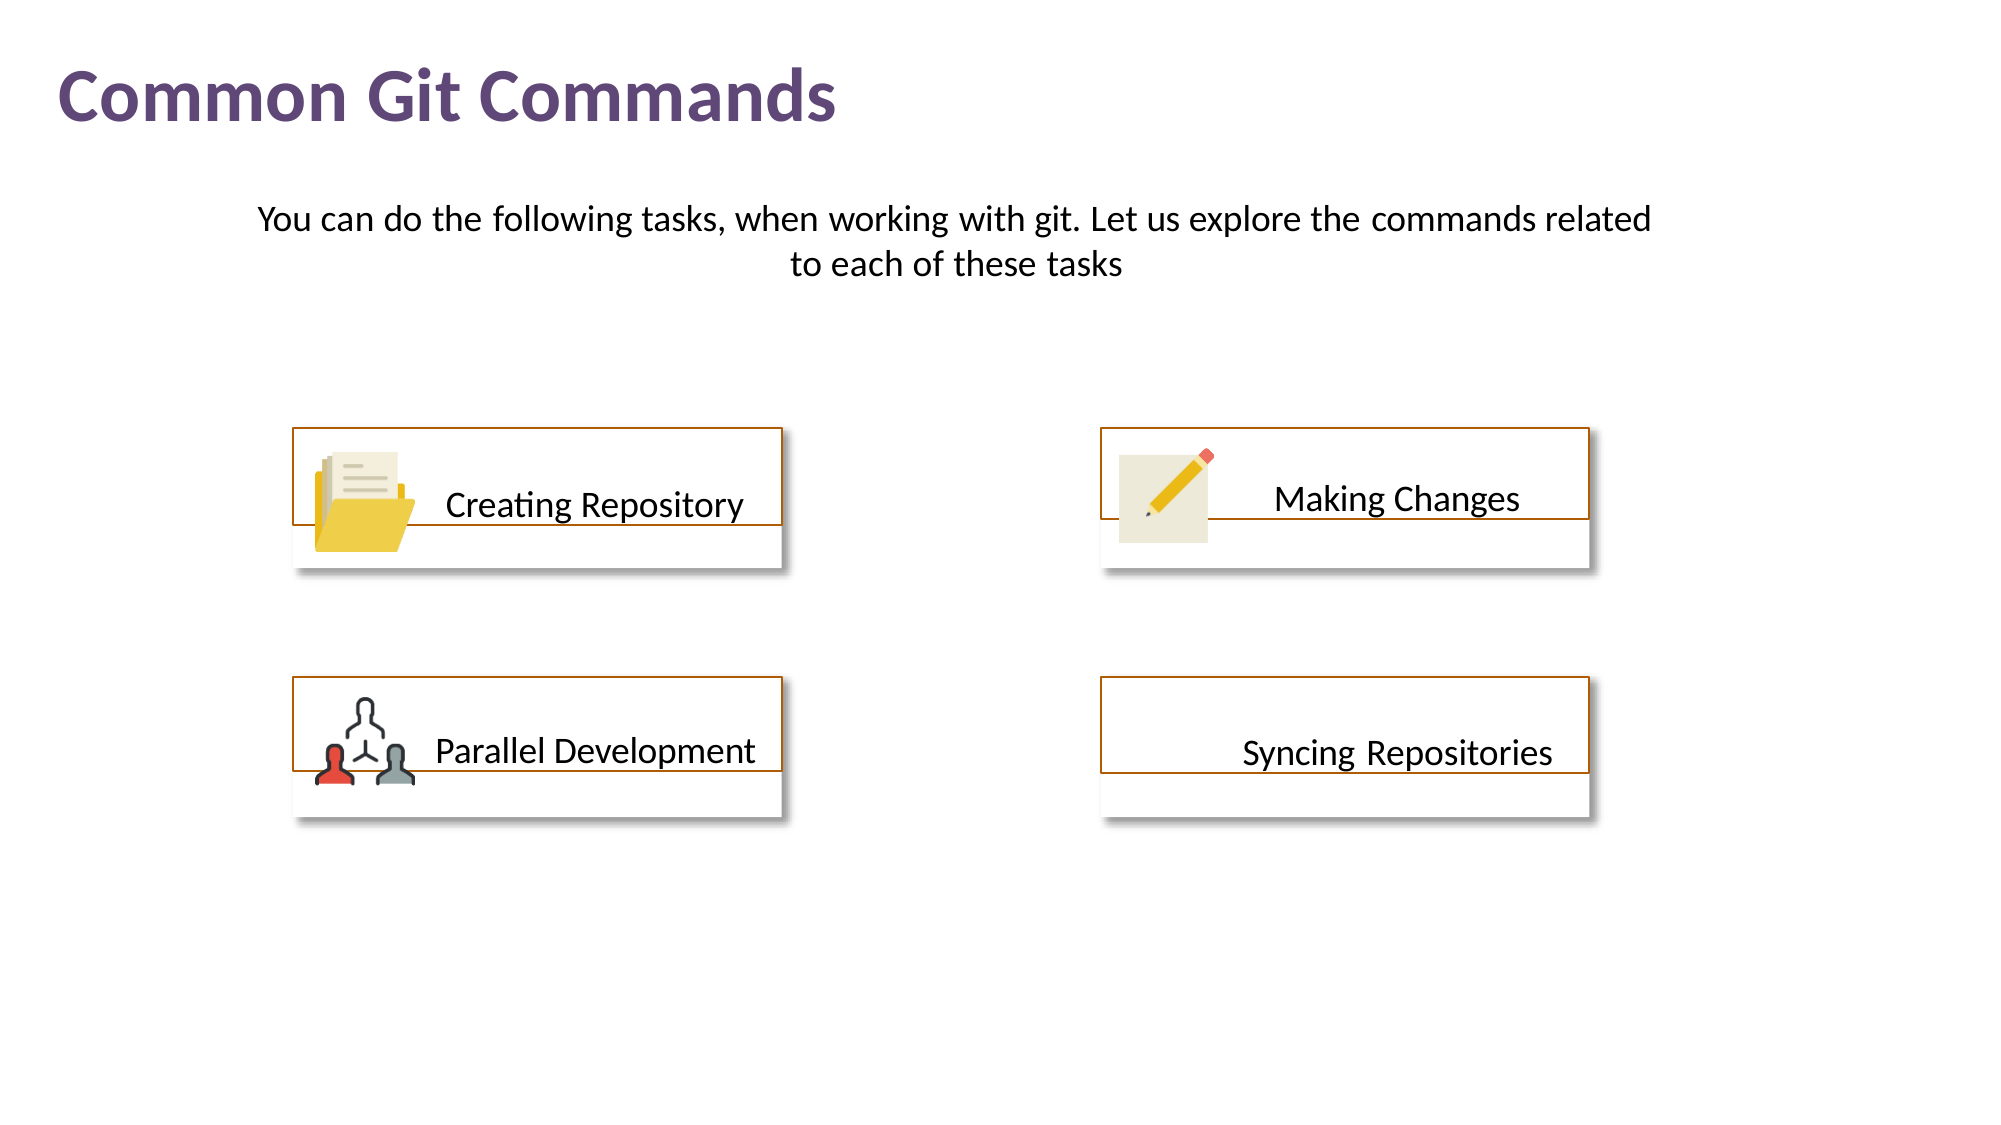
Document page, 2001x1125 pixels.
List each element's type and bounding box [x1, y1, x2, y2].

text_box [0, 0, 1992, 1125]
